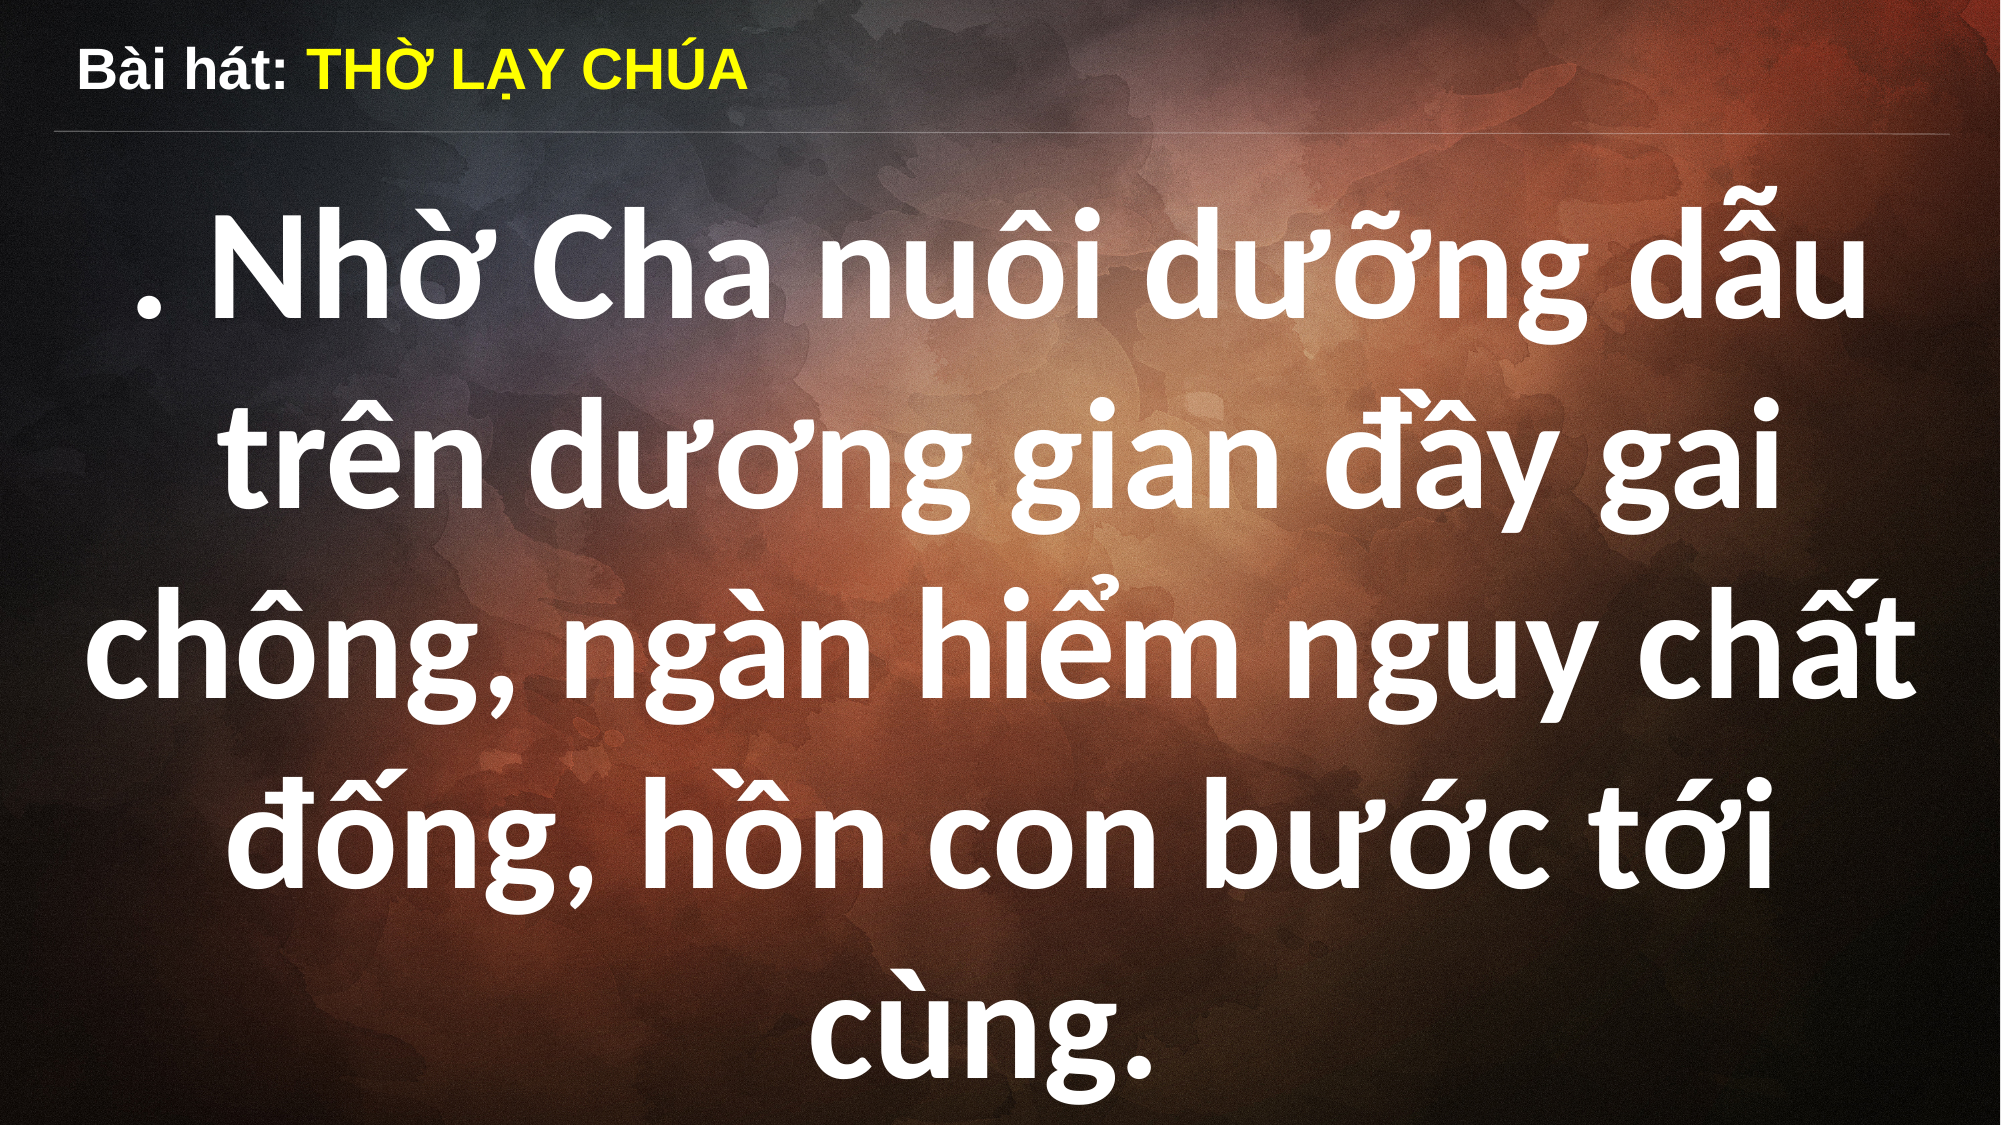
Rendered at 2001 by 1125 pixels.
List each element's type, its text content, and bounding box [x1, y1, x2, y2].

text_box . Nhờ Cha nuôi dưỡng dẫu trên dương gian đầy gai chông, ngàn hiểm nguy chất đống, hồn con bước tới cùng. [53, 152, 1950, 1118]
subtitle Bài hát: THỜ LẠY CHÚA [53, 31, 773, 118]
picture [0, 0, 2001, 1125]
